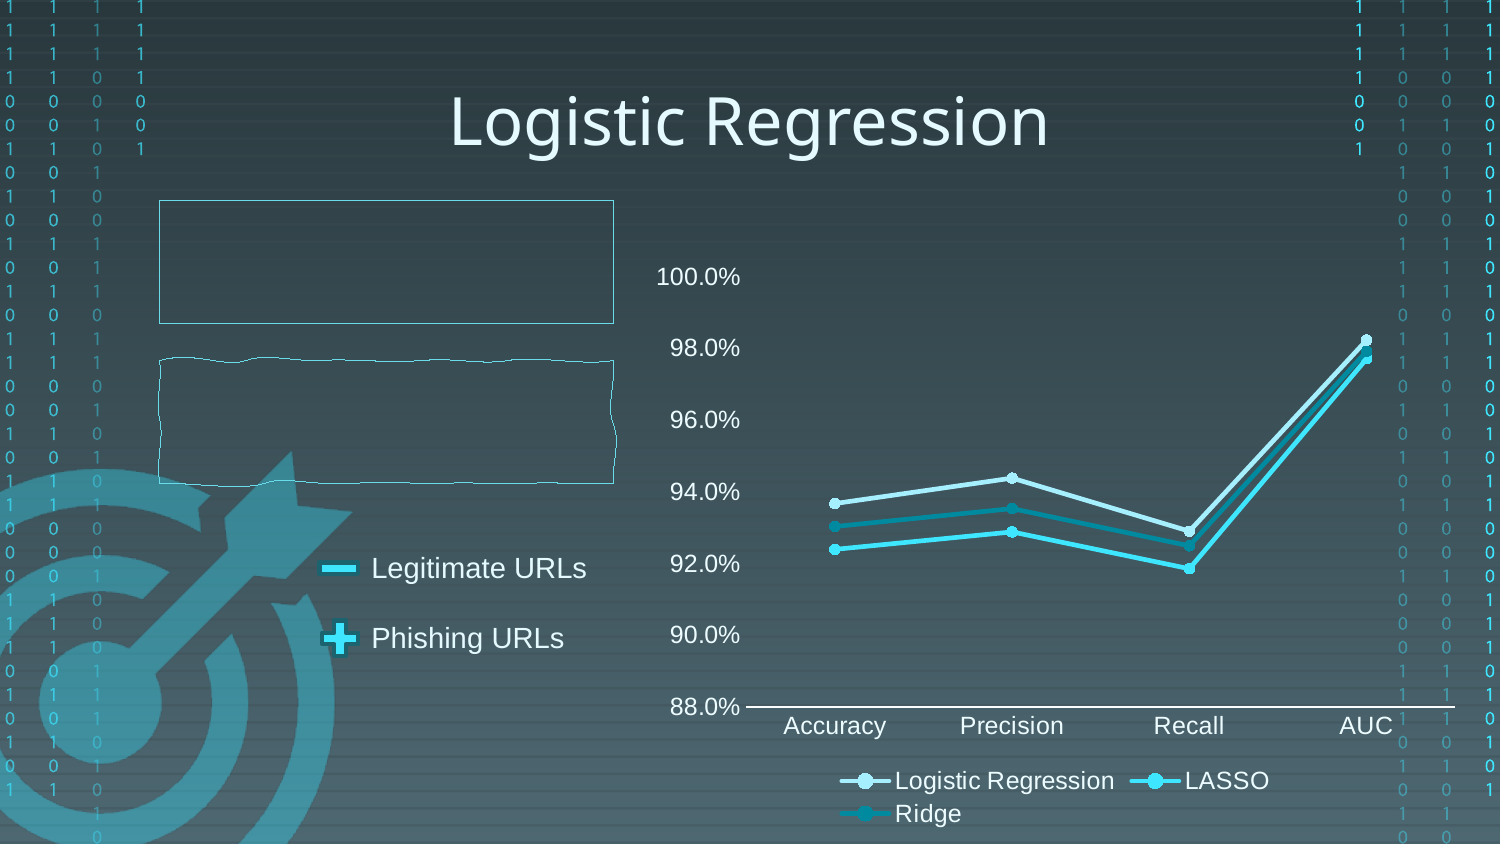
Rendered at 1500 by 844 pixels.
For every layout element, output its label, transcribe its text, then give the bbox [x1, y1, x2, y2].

title Logistic Regression [118, 63, 1382, 161]
picture [0, 398, 406, 844]
text_box Legitimate URLs Phishing URLs [411, 542, 633, 662]
chart [639, 251, 1473, 834]
